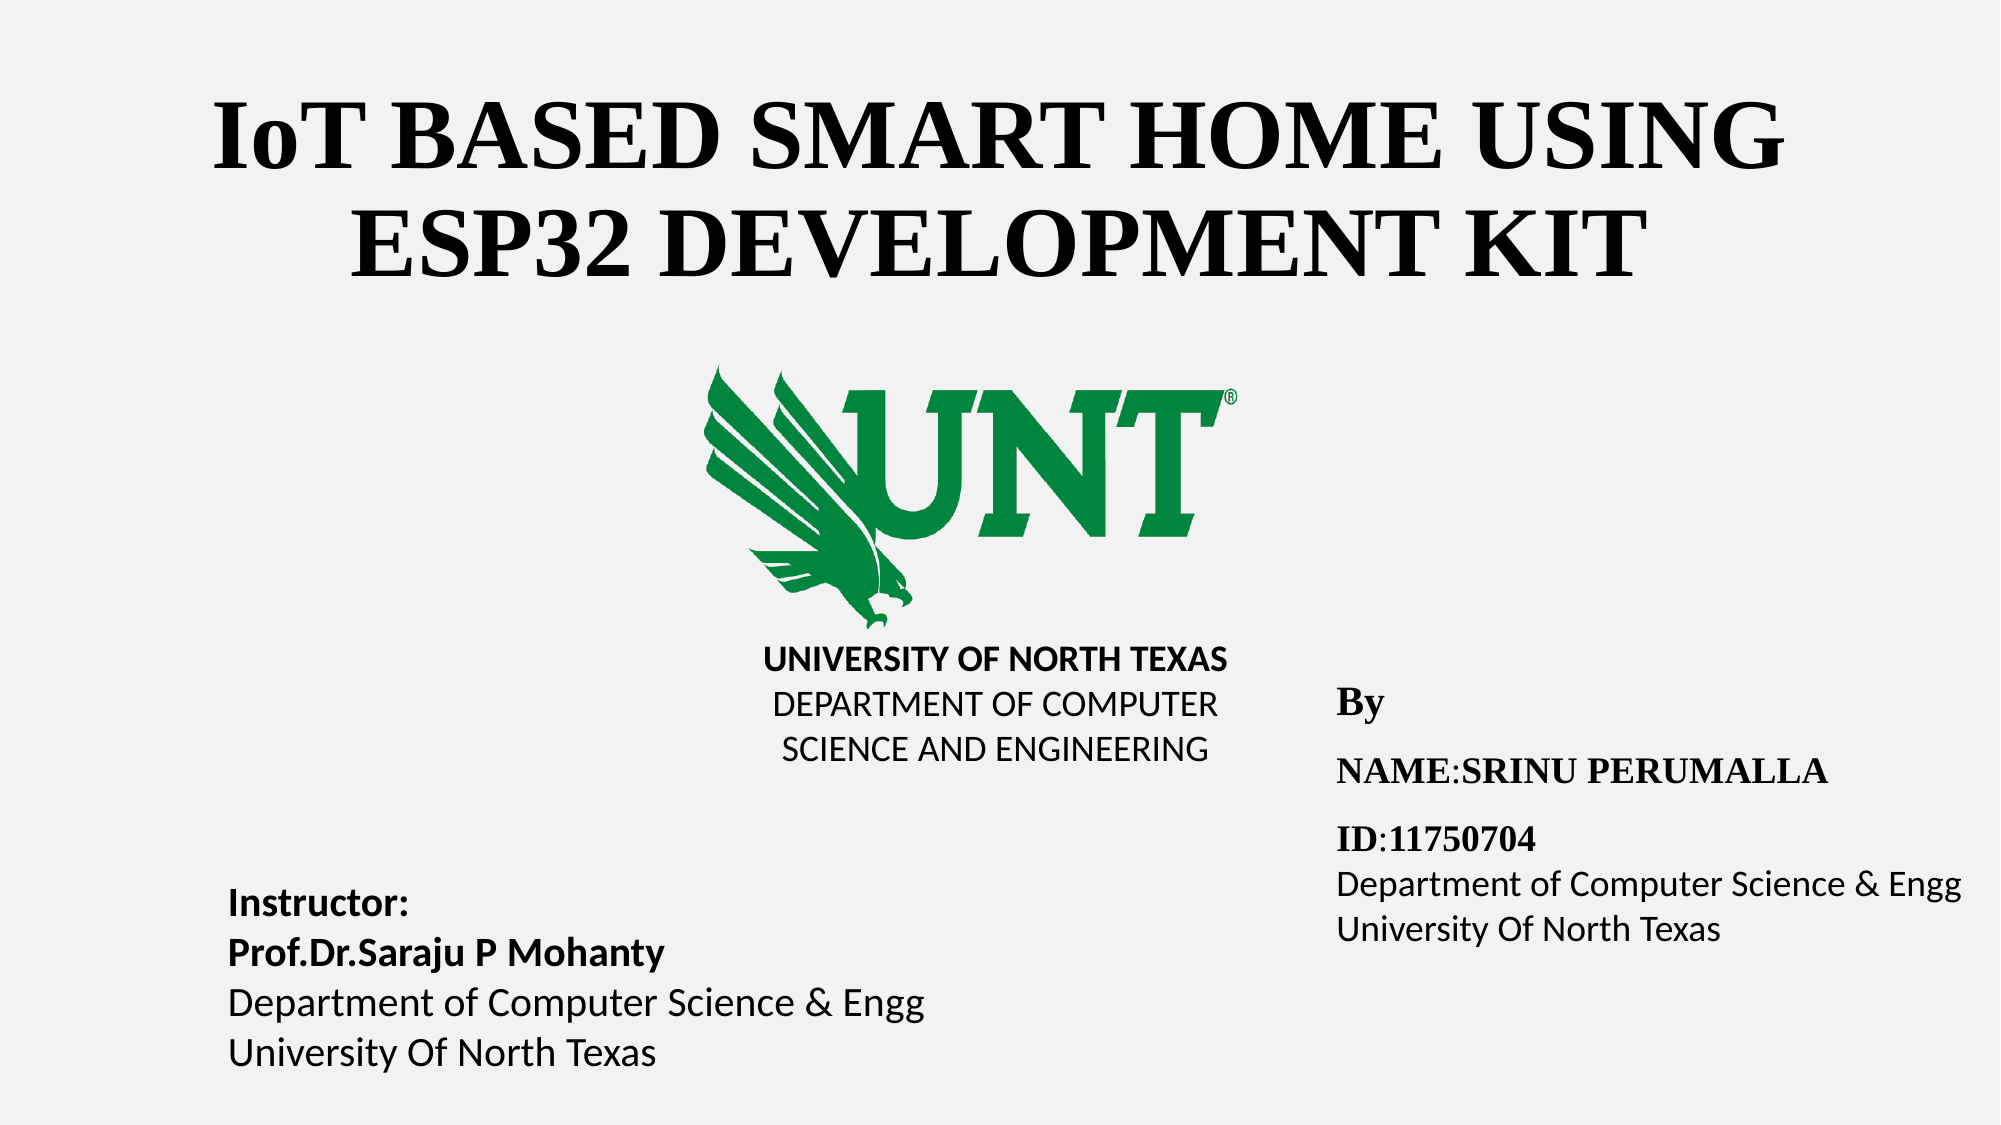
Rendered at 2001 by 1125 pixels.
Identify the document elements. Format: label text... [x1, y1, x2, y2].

text_box Instructor: Prof.Dr.Saraju P Mohanty Department of Computer Science & Engg University Of North Texas [213, 867, 1169, 1083]
picture [704, 363, 1241, 629]
text_box By NAME:SRINU PERUMALLA ID:11750704 Department of Computer Science & Engg University Of North Texas [1321, 666, 2000, 1024]
title IoT BASED SMART HOME USING ESP32 DEVELOPMENT KIT [65, 0, 1935, 306]
text_box UNIVERSITY OF NORTH TEXAS DEPARTMENT OF COMPUTER SCIENCE AND ENGINEERING [691, 627, 1301, 777]
